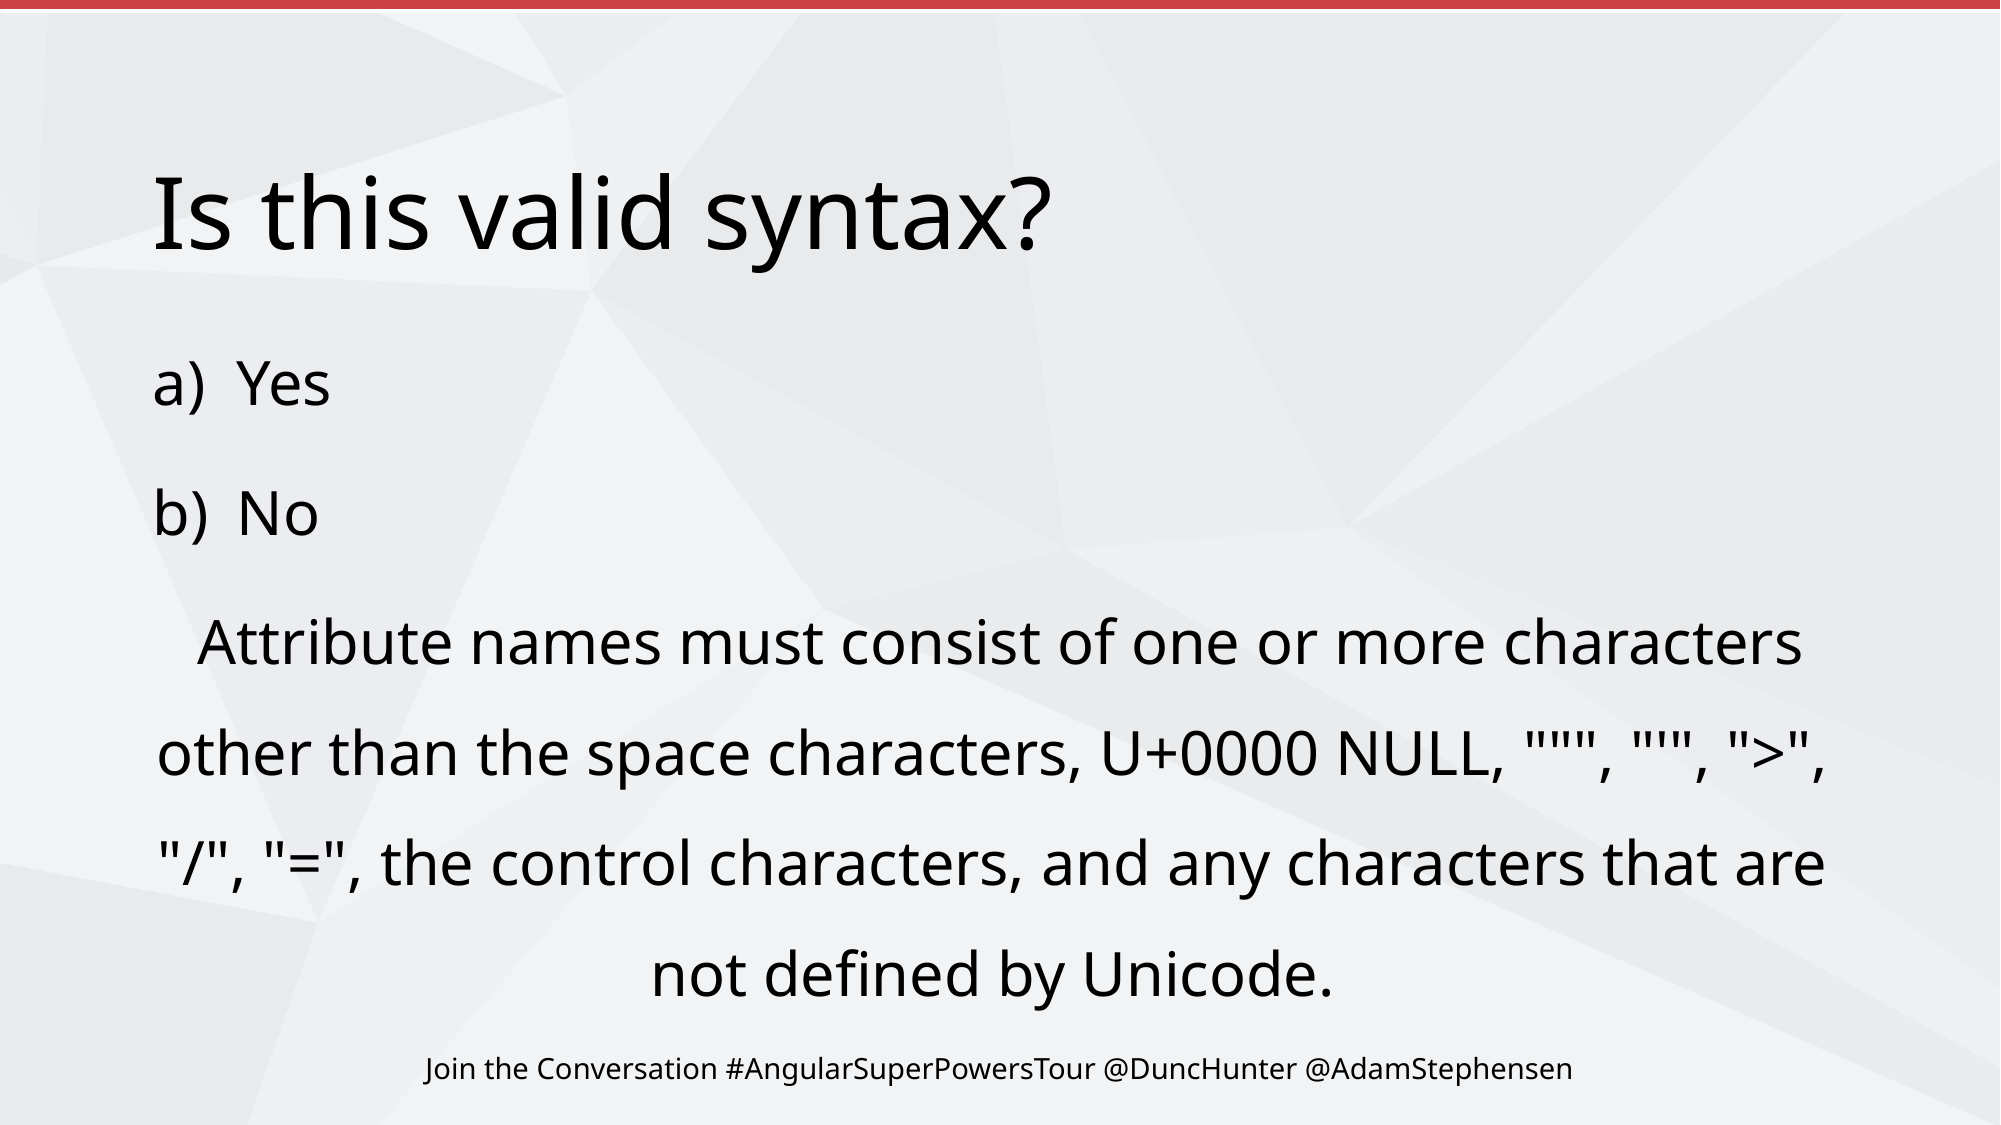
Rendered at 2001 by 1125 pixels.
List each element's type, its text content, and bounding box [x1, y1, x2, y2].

footer Join the Conversation #AngularSuperPowersTour @DuncHunter @AdamStephensen [123, 1042, 1877, 1103]
title Is this valid syntax? [123, 60, 1877, 278]
list Yes No Attribute names must consist of one or more characters other than the space characters, U+0000 NULL, """, "'", ">", "/", "=", the control characters, and any characters that are not defined by Unicode. [123, 299, 1863, 1021]
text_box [0, 13, 2000, 1125]
